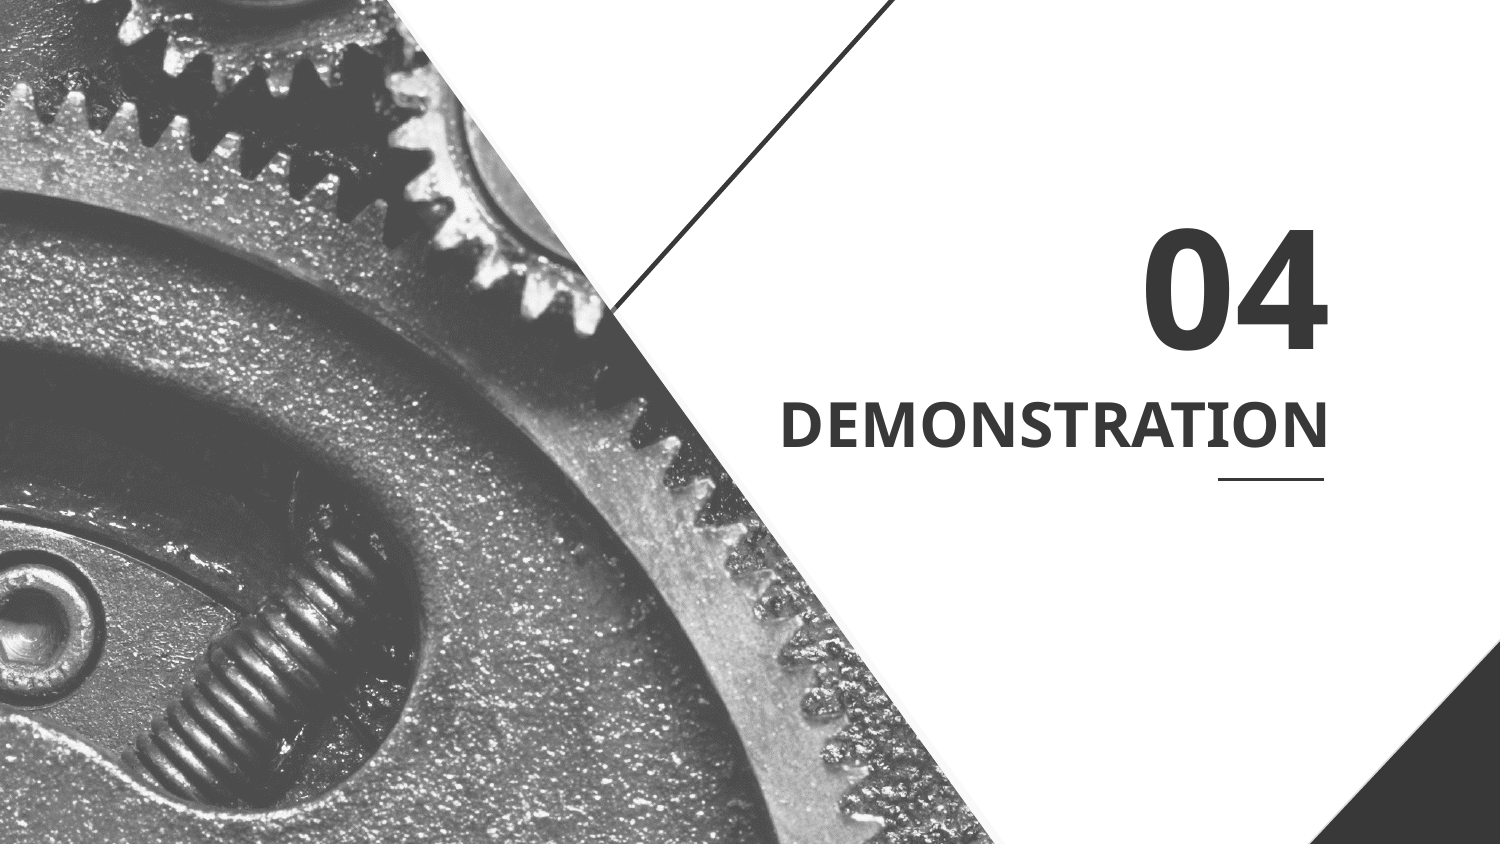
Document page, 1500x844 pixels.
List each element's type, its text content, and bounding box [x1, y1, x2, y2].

title 04 [1007, 169, 1347, 396]
picture [0, 0, 1000, 844]
title DEMONSTRATION [1007, 396, 1347, 475]
